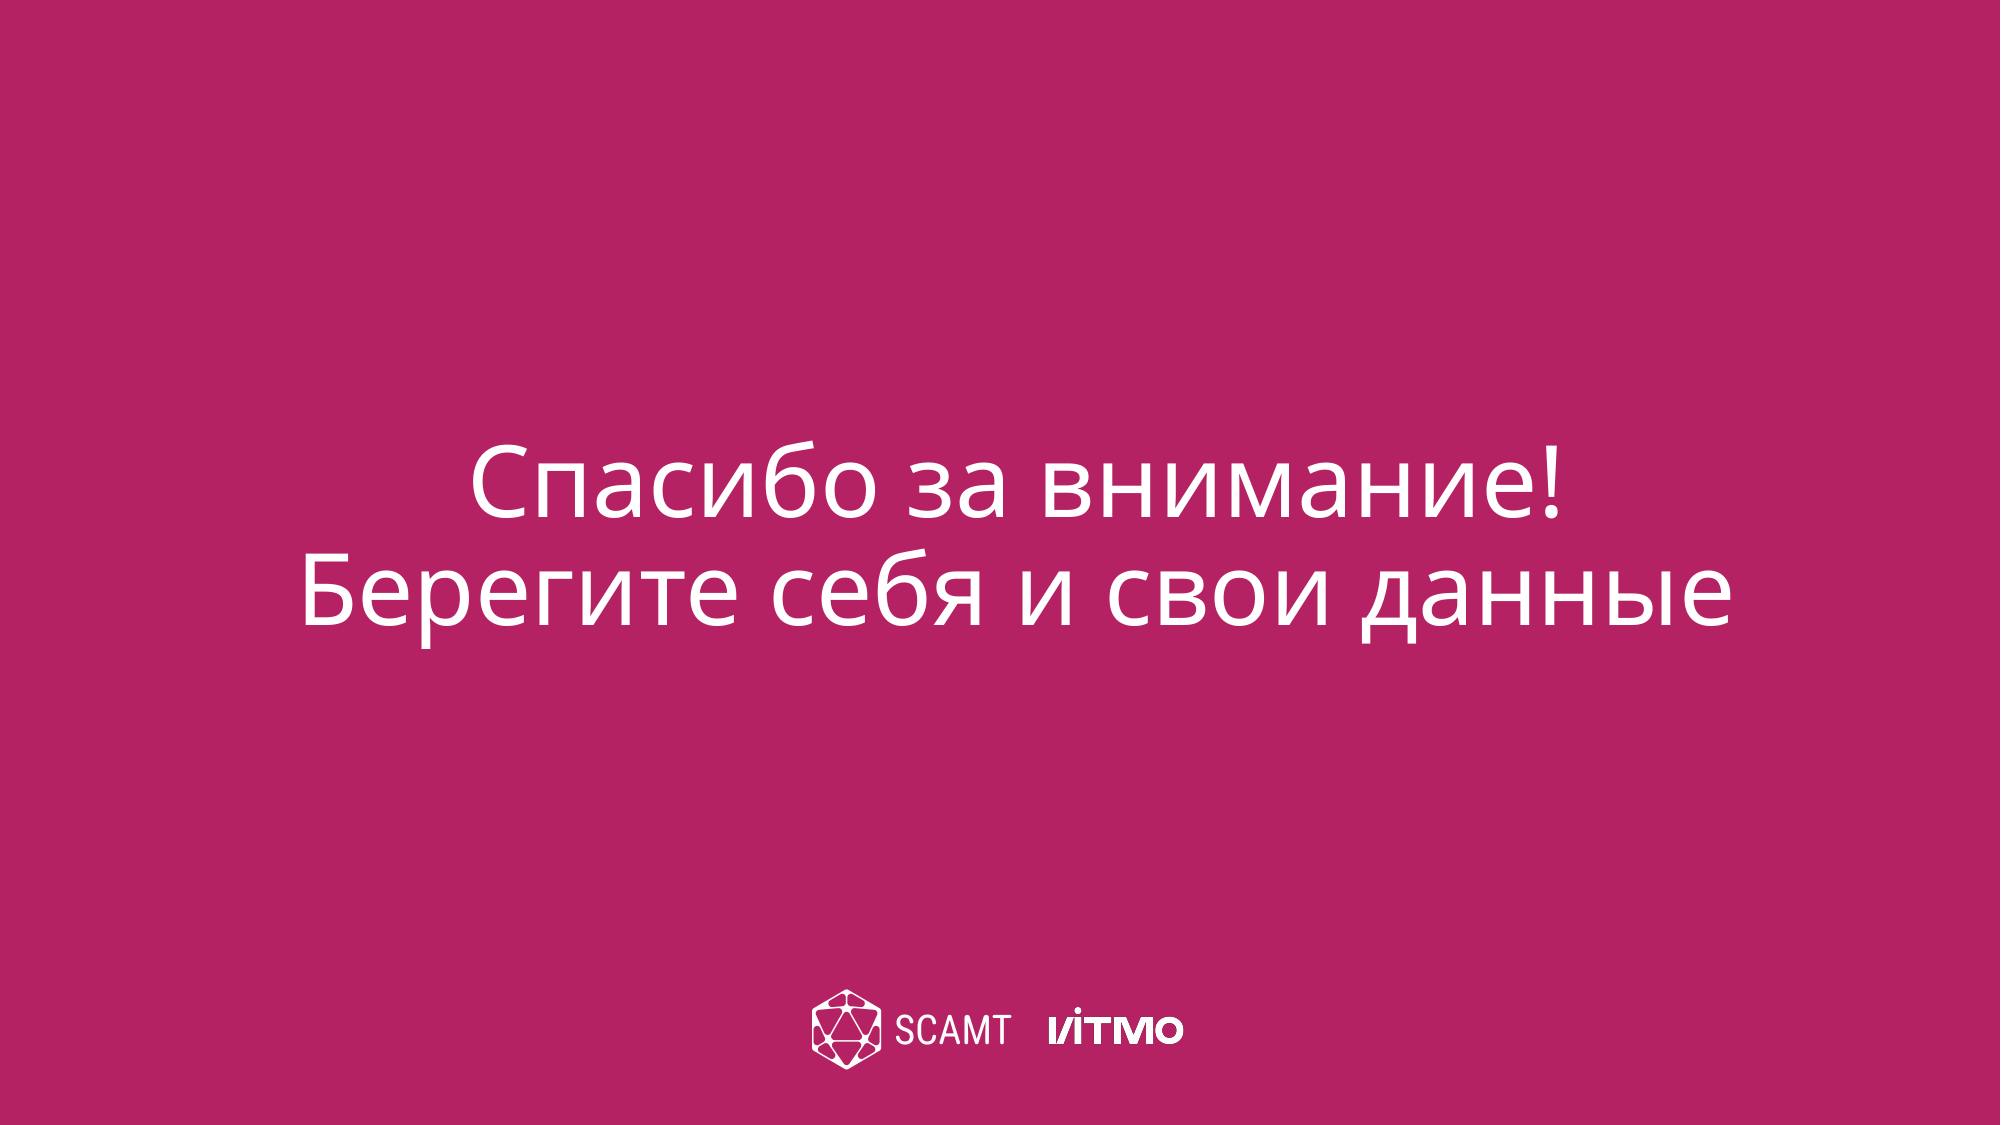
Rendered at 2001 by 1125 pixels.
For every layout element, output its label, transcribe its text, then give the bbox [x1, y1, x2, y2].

picture [1042, 996, 1190, 1055]
title Спасибо за внимание! Берегите себя и свои данные [280, 386, 1753, 693]
picture [810, 989, 1013, 1070]
